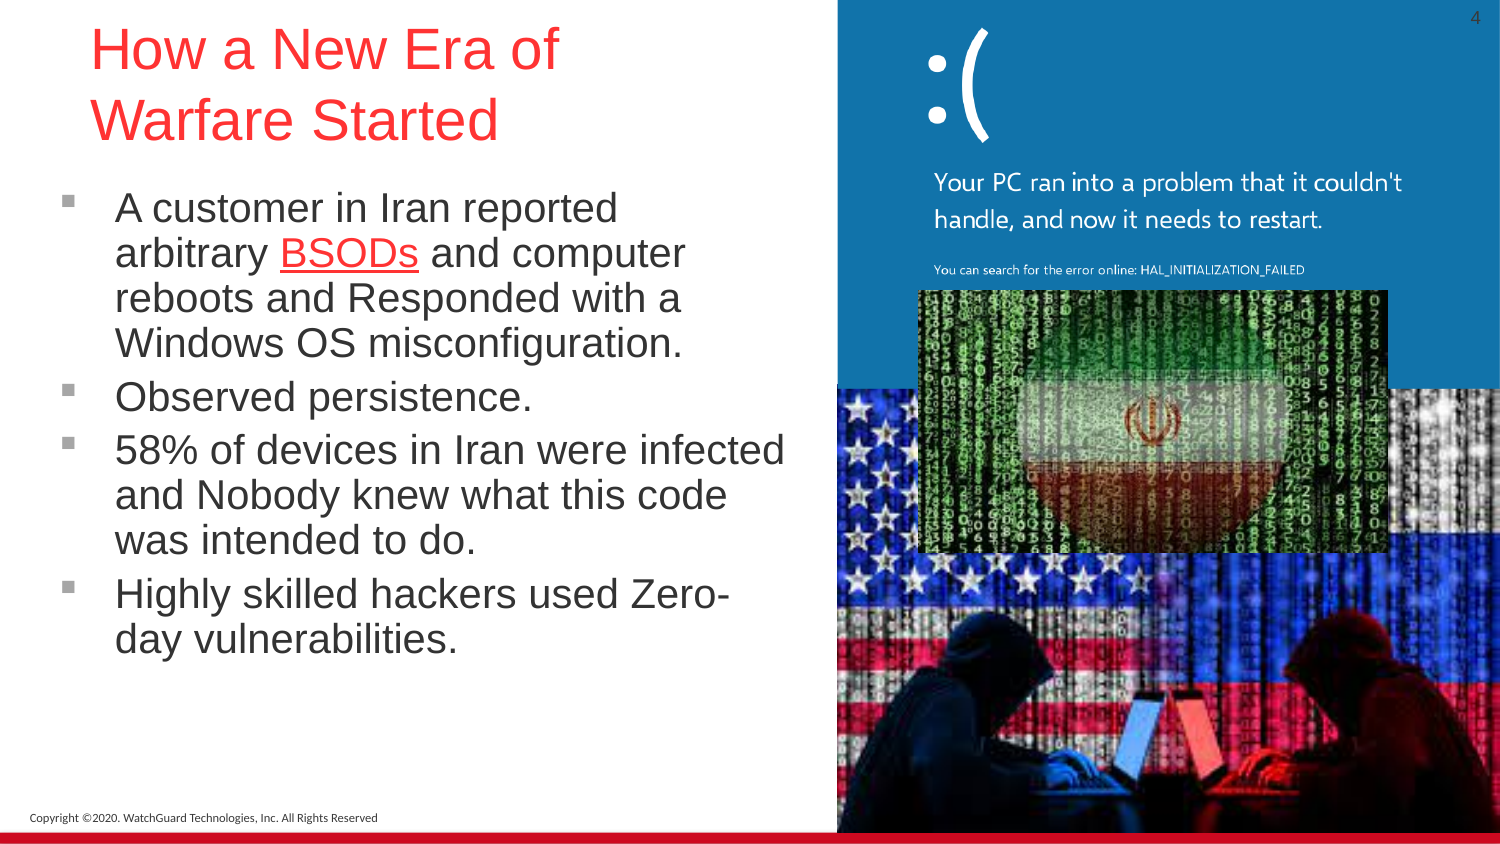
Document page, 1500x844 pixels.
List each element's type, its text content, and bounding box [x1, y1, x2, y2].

picture [837, 0, 1500, 833]
list A customer in Iran reported arbitrary BSODs and computer reboots and Responded with a Windows OS misconfiguration. Observed persistence. 58% of devices in Iran were infected and Nobody knew what this code was intended to do. Highly skilled hackers used Zero-day vulnerabilities. [43, 179, 807, 798]
title How a New Era of Warfare Started [75, 40, 775, 124]
